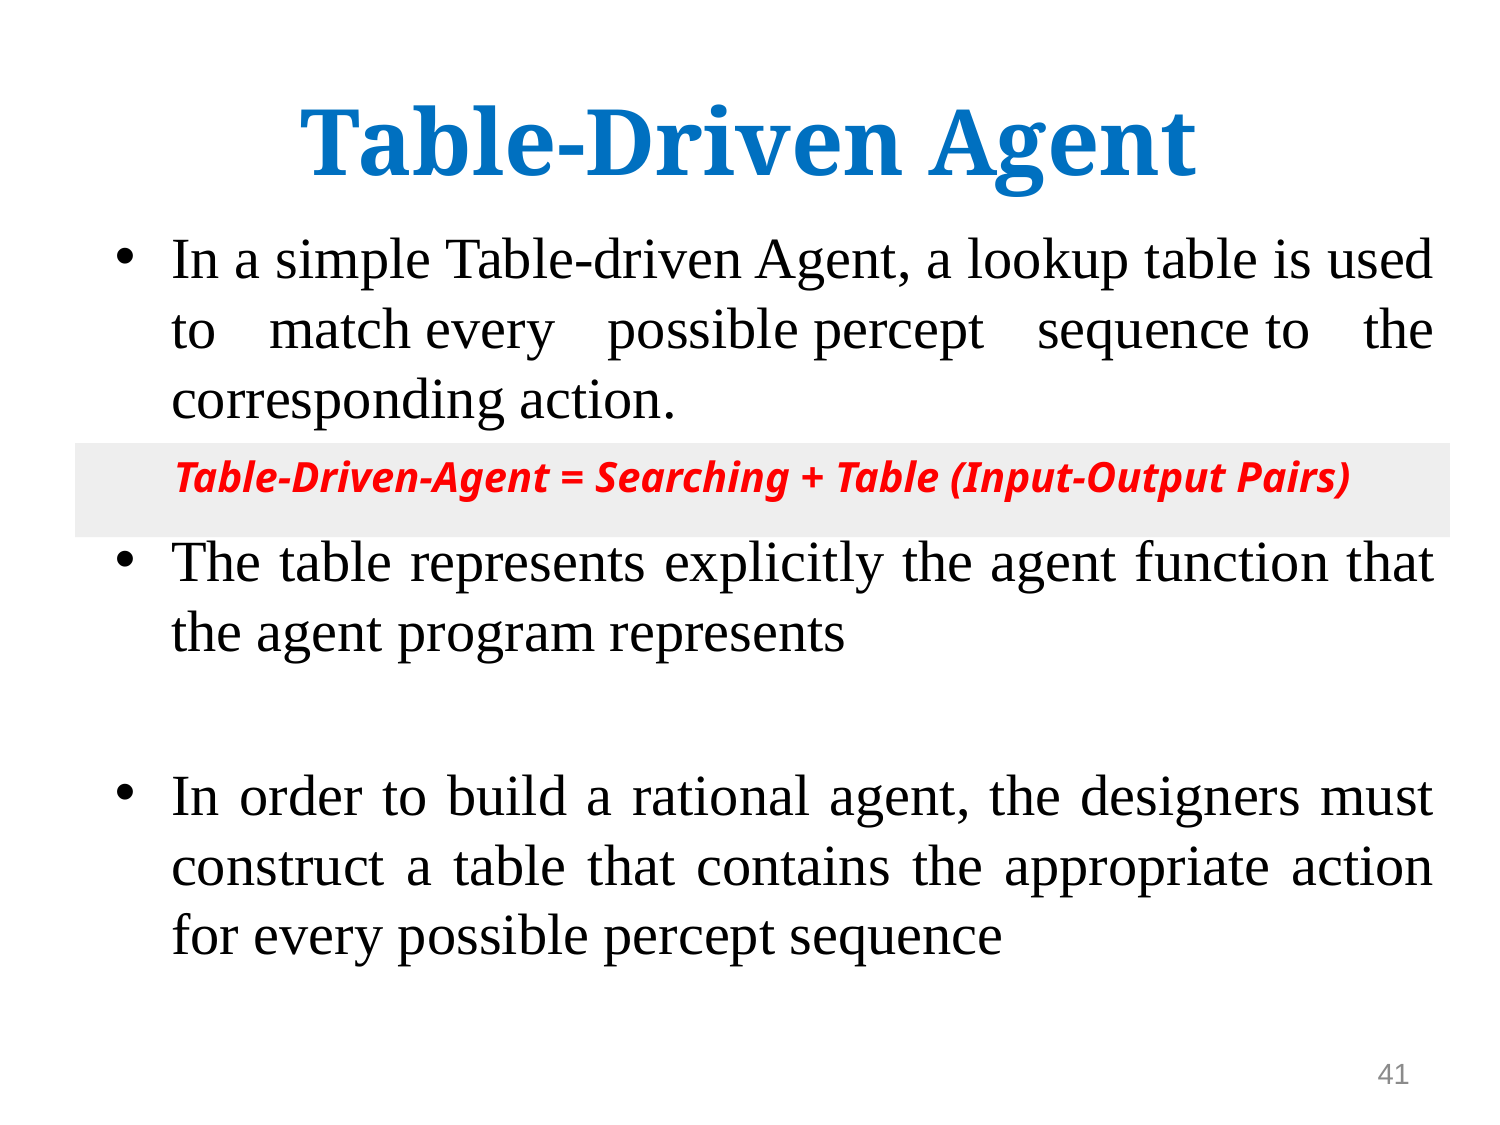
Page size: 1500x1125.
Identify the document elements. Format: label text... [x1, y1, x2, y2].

slide_number 41 [1074, 1042, 1425, 1103]
text_box Table-Driven-Agent = Searching + Table (Input-Output Pairs) [75, 443, 1450, 538]
list In a simple Table-driven Agent, a lookup table is used to match every possible percept sequence to the corresponding action. The table represents explicitly the agent function that the agent program represents In order to build a rational agent, the designers must construct a table that contains the appropriate action for every possible percept sequence [99, 212, 1450, 443]
list In a simple Table-driven Agent, a lookup table is used to match every possible percept sequence to the corresponding action. The table represents explicitly the agent function that the agent program represents In order to build a rational agent, the designers must construct a table that contains the appropriate action for every possible percept sequence [99, 538, 1450, 1000]
title Table-Driven Agent [75, 45, 1425, 233]
